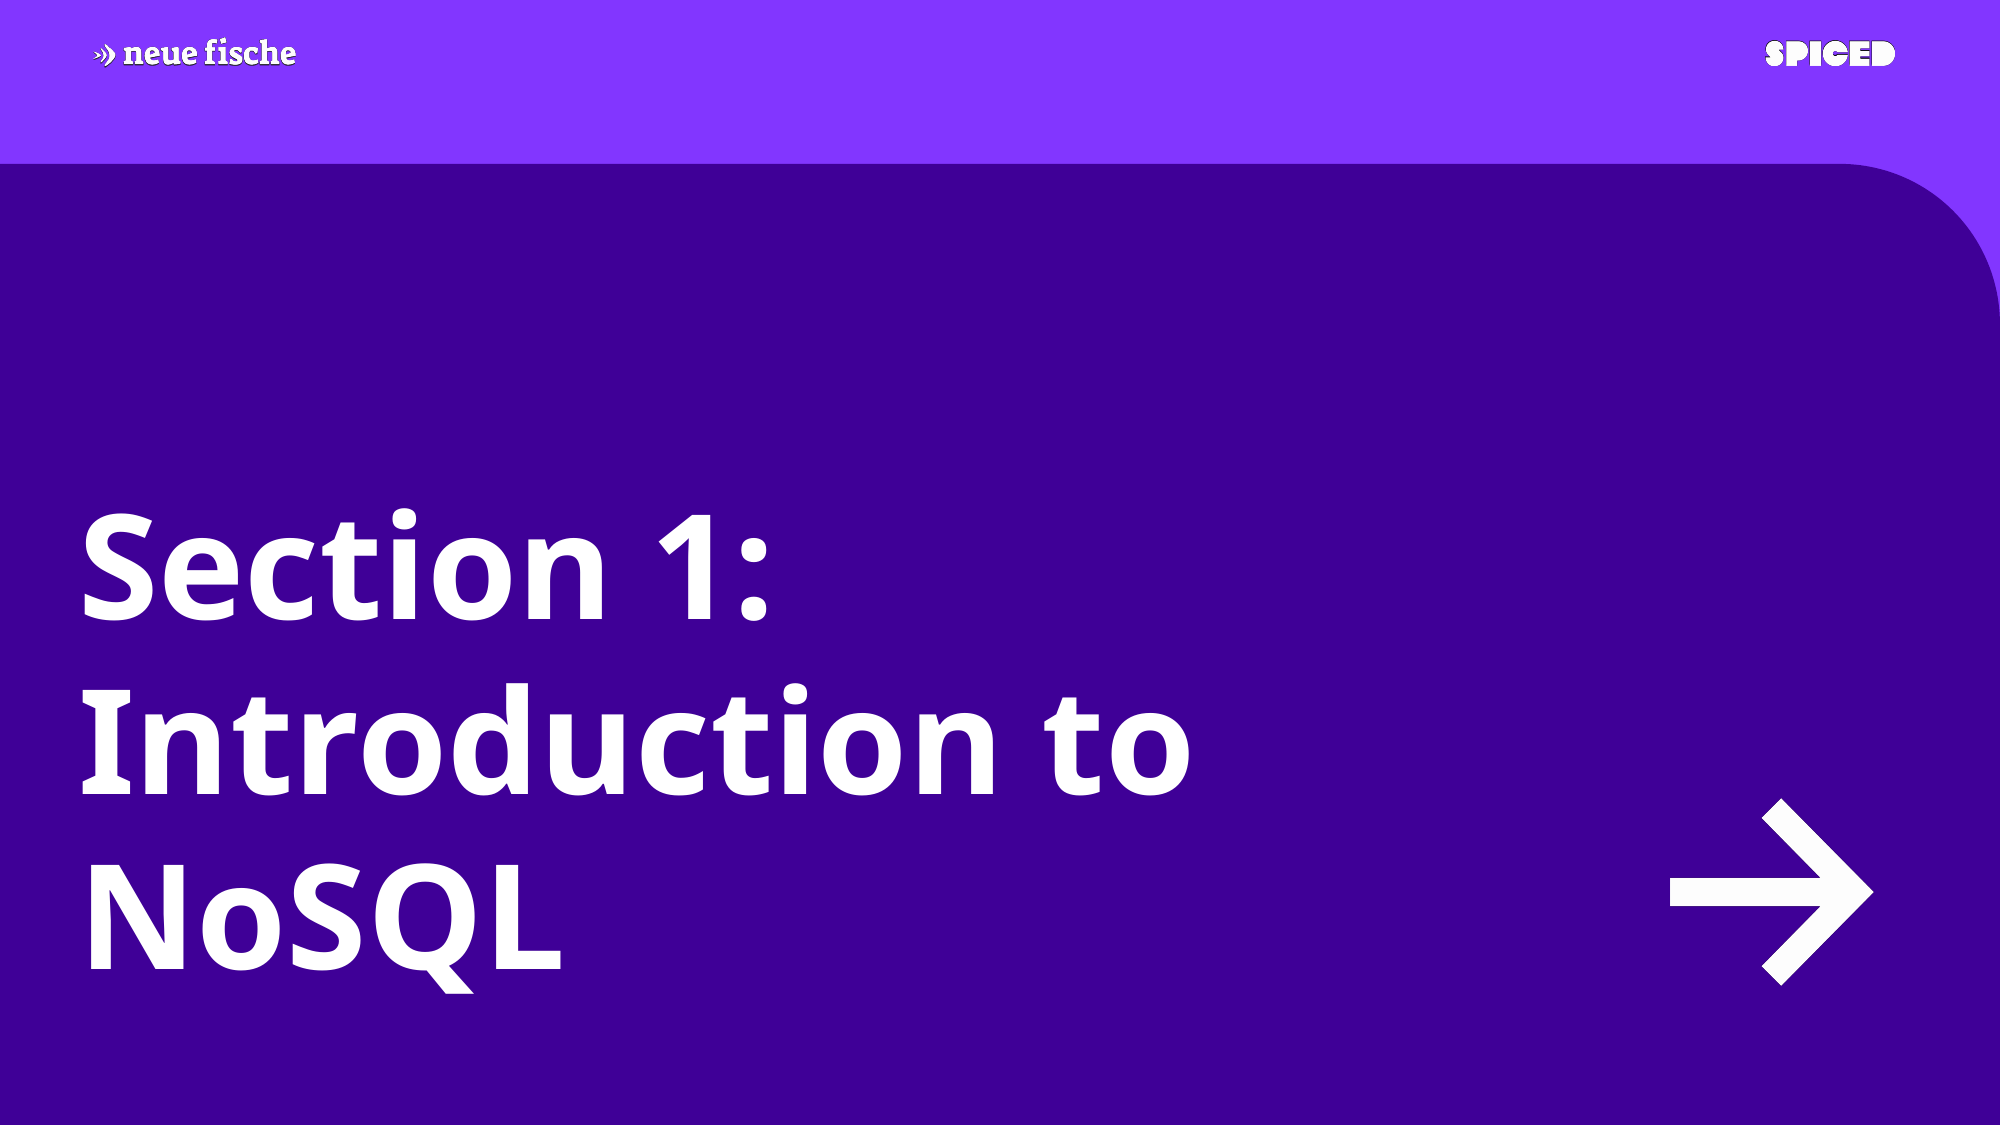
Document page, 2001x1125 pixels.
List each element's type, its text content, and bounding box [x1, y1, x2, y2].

picture [1765, 40, 1895, 66]
picture [1671, 798, 1874, 986]
title Section 1: Introduction to NoSQL [58, 409, 1671, 1019]
picture [93, 37, 297, 68]
